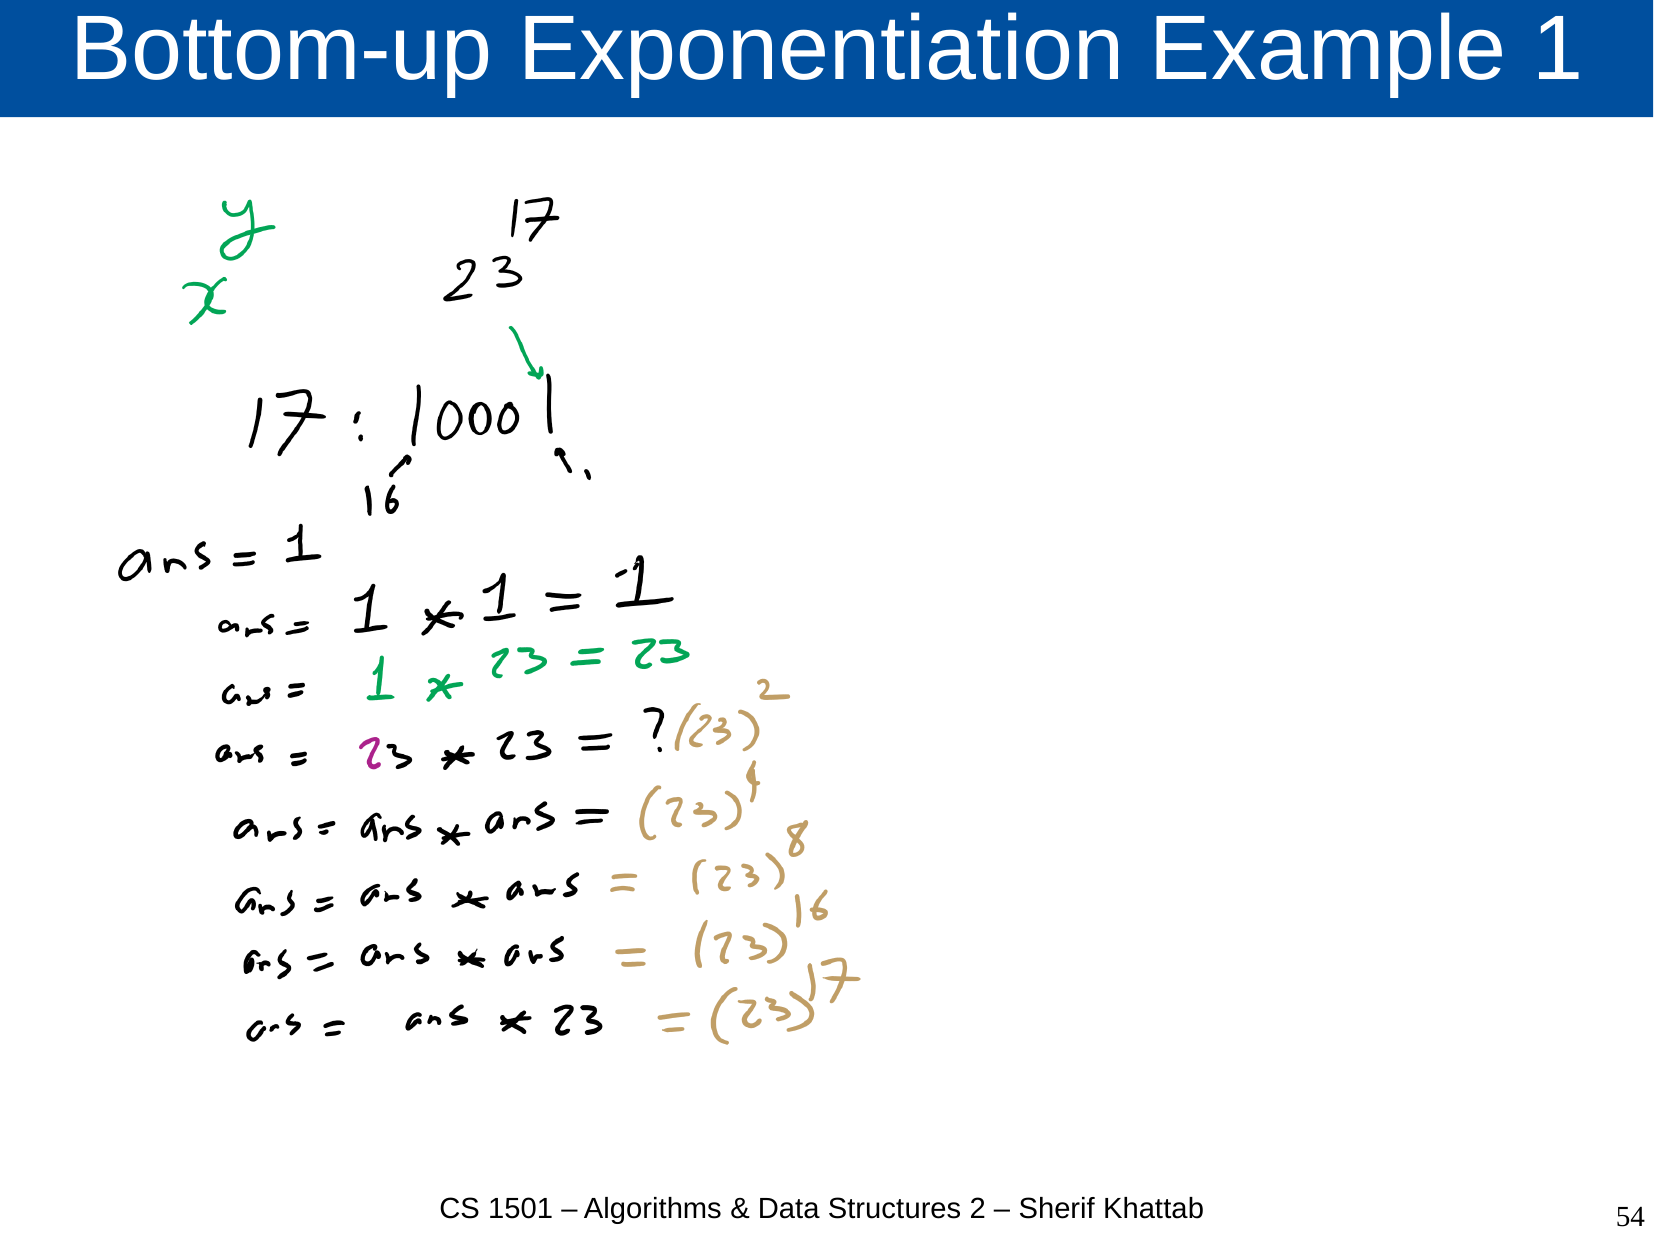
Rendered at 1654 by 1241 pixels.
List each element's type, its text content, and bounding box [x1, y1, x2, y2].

title Bottom-up Exponentiation Example 1 [0, 0, 1654, 118]
slide_number 54 [1265, 1199, 1646, 1241]
footer CS 1501 – Algorithms & Data Structures 2 – Sherif Khattab [407, 1191, 1238, 1241]
picture [105, 184, 1412, 1056]
